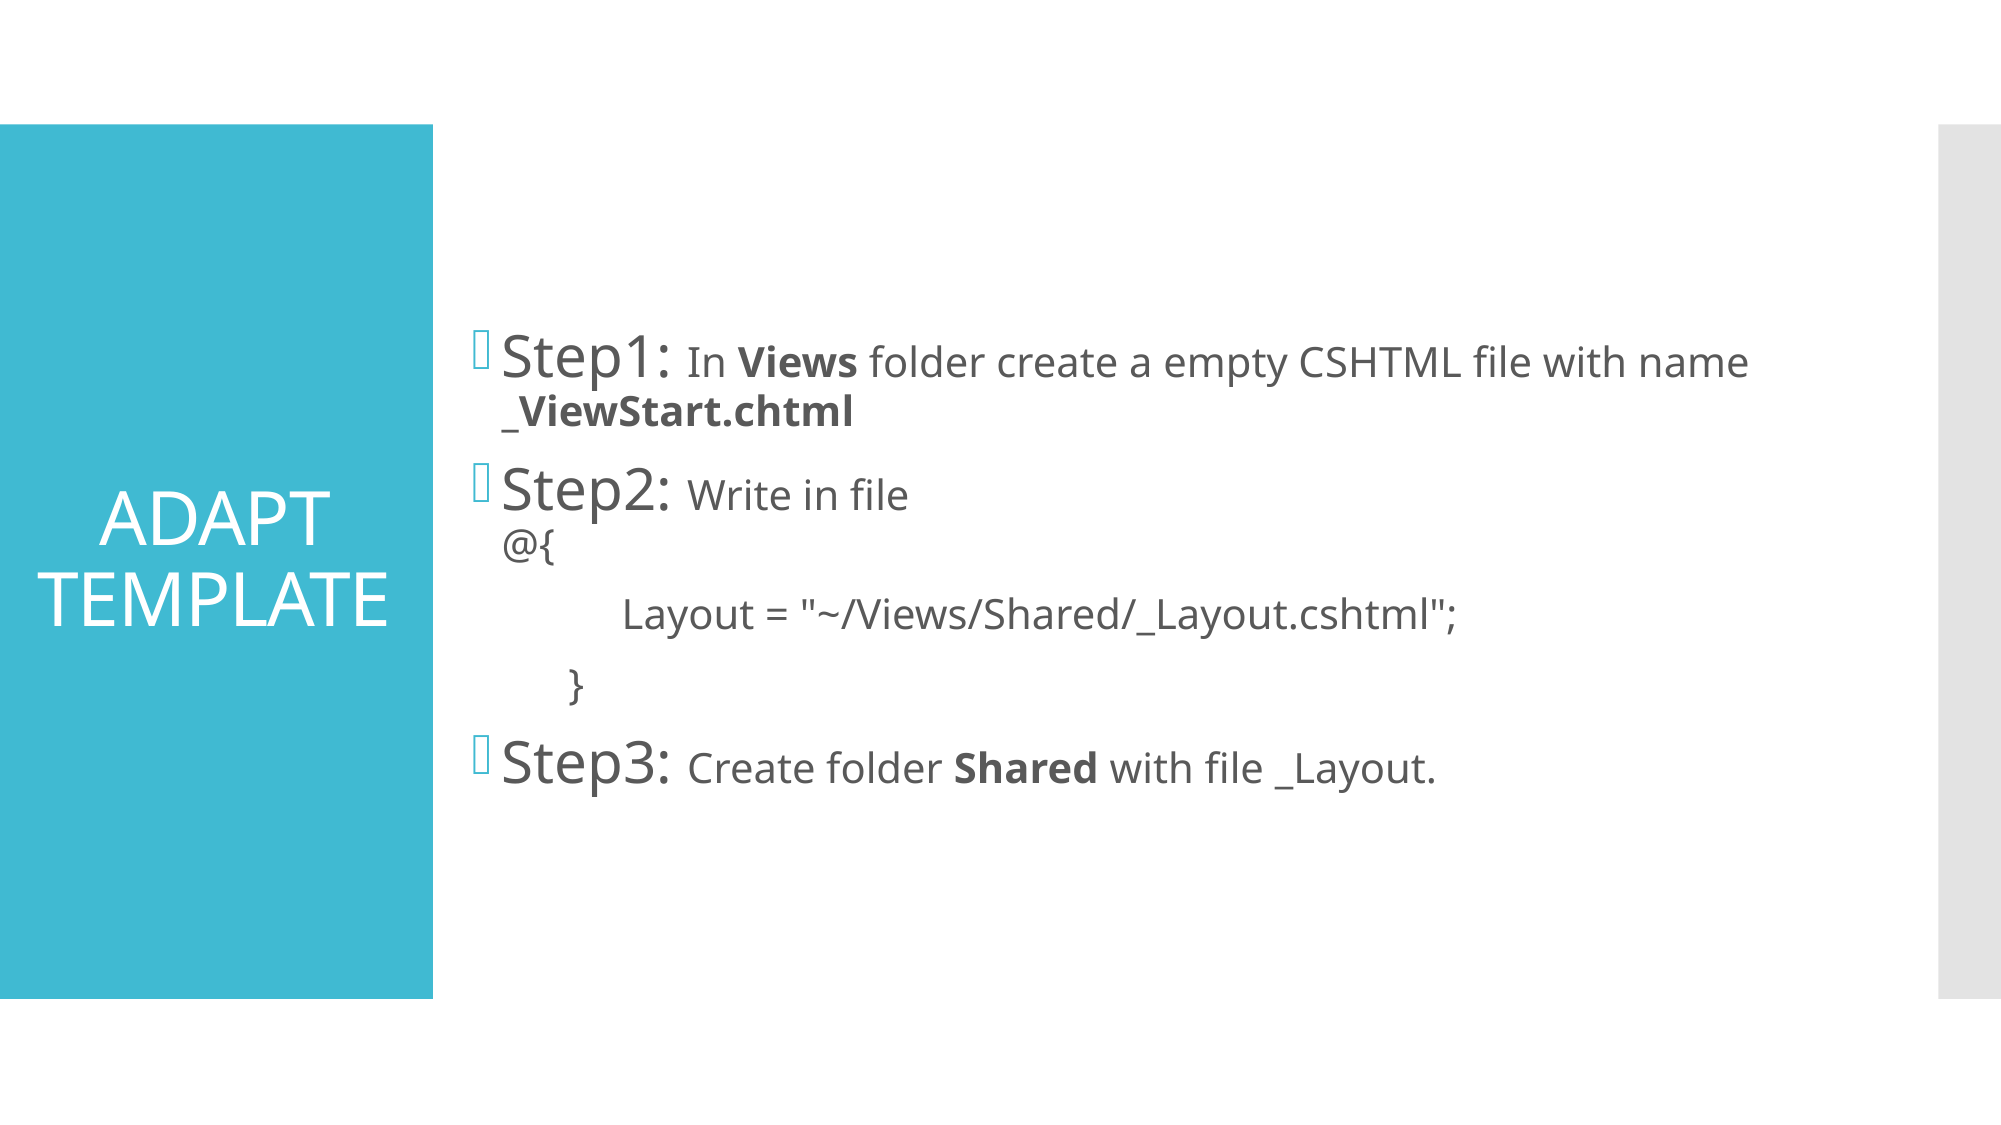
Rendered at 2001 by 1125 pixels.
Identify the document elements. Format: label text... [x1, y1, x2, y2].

title ADAPT TEMPLATE [7, 184, 422, 940]
list Step1: In Views folder create a empty CSHTML file with name _ViewStart.chtml Step2: Write in file @{ Layout = "~/Views/Shared/_Layout.cshtml"; } Step3: Create folder Shared with file _Layout. [456, 141, 1922, 982]
